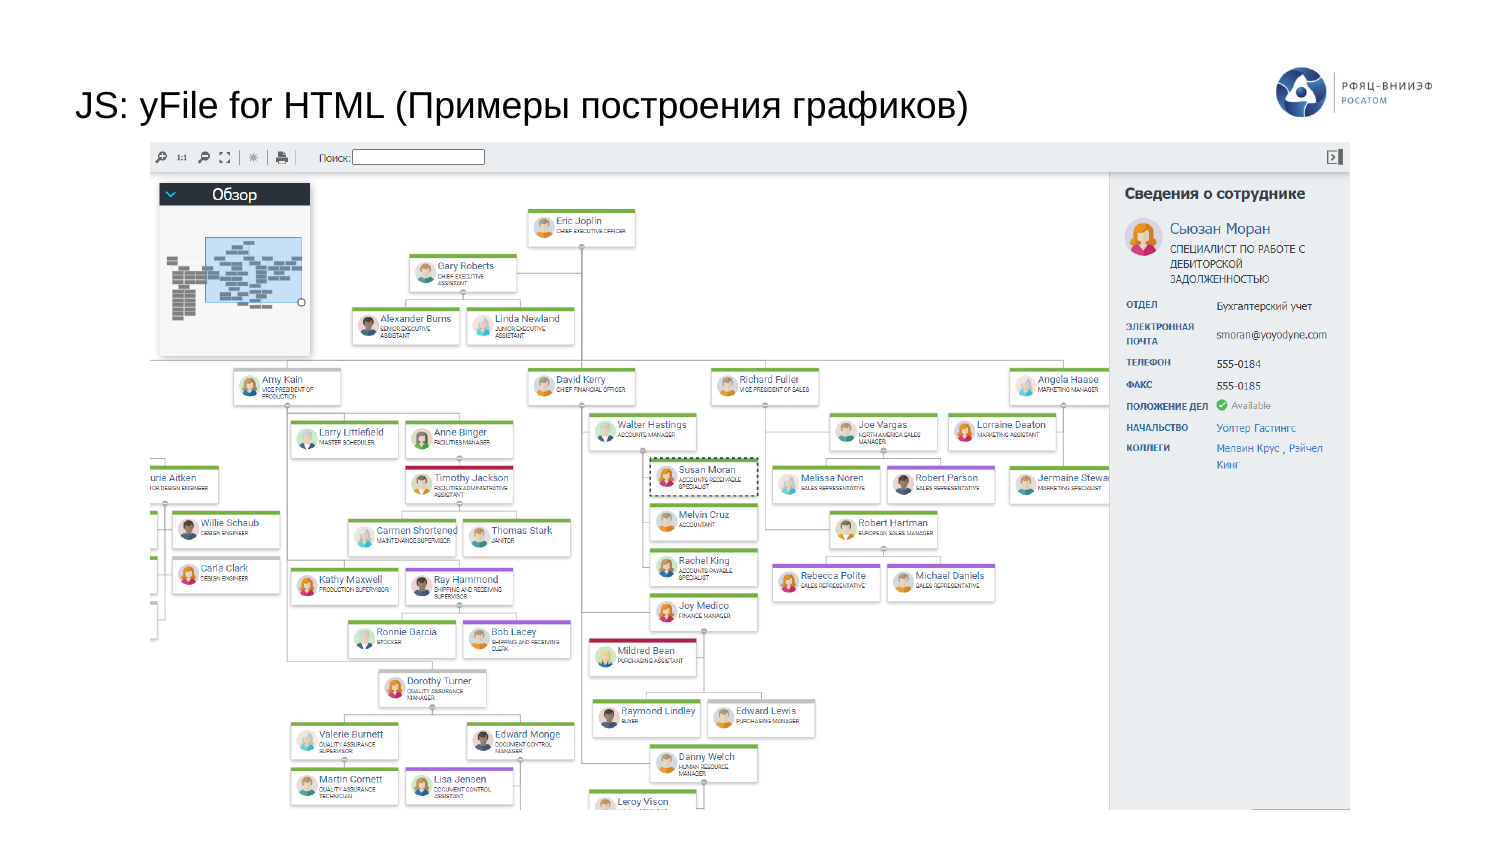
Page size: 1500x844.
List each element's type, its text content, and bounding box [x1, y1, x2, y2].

title JS: yFile for HTML (Примеры построения графиков) [75, 33, 1425, 175]
picture [0, 0, 1500, 844]
